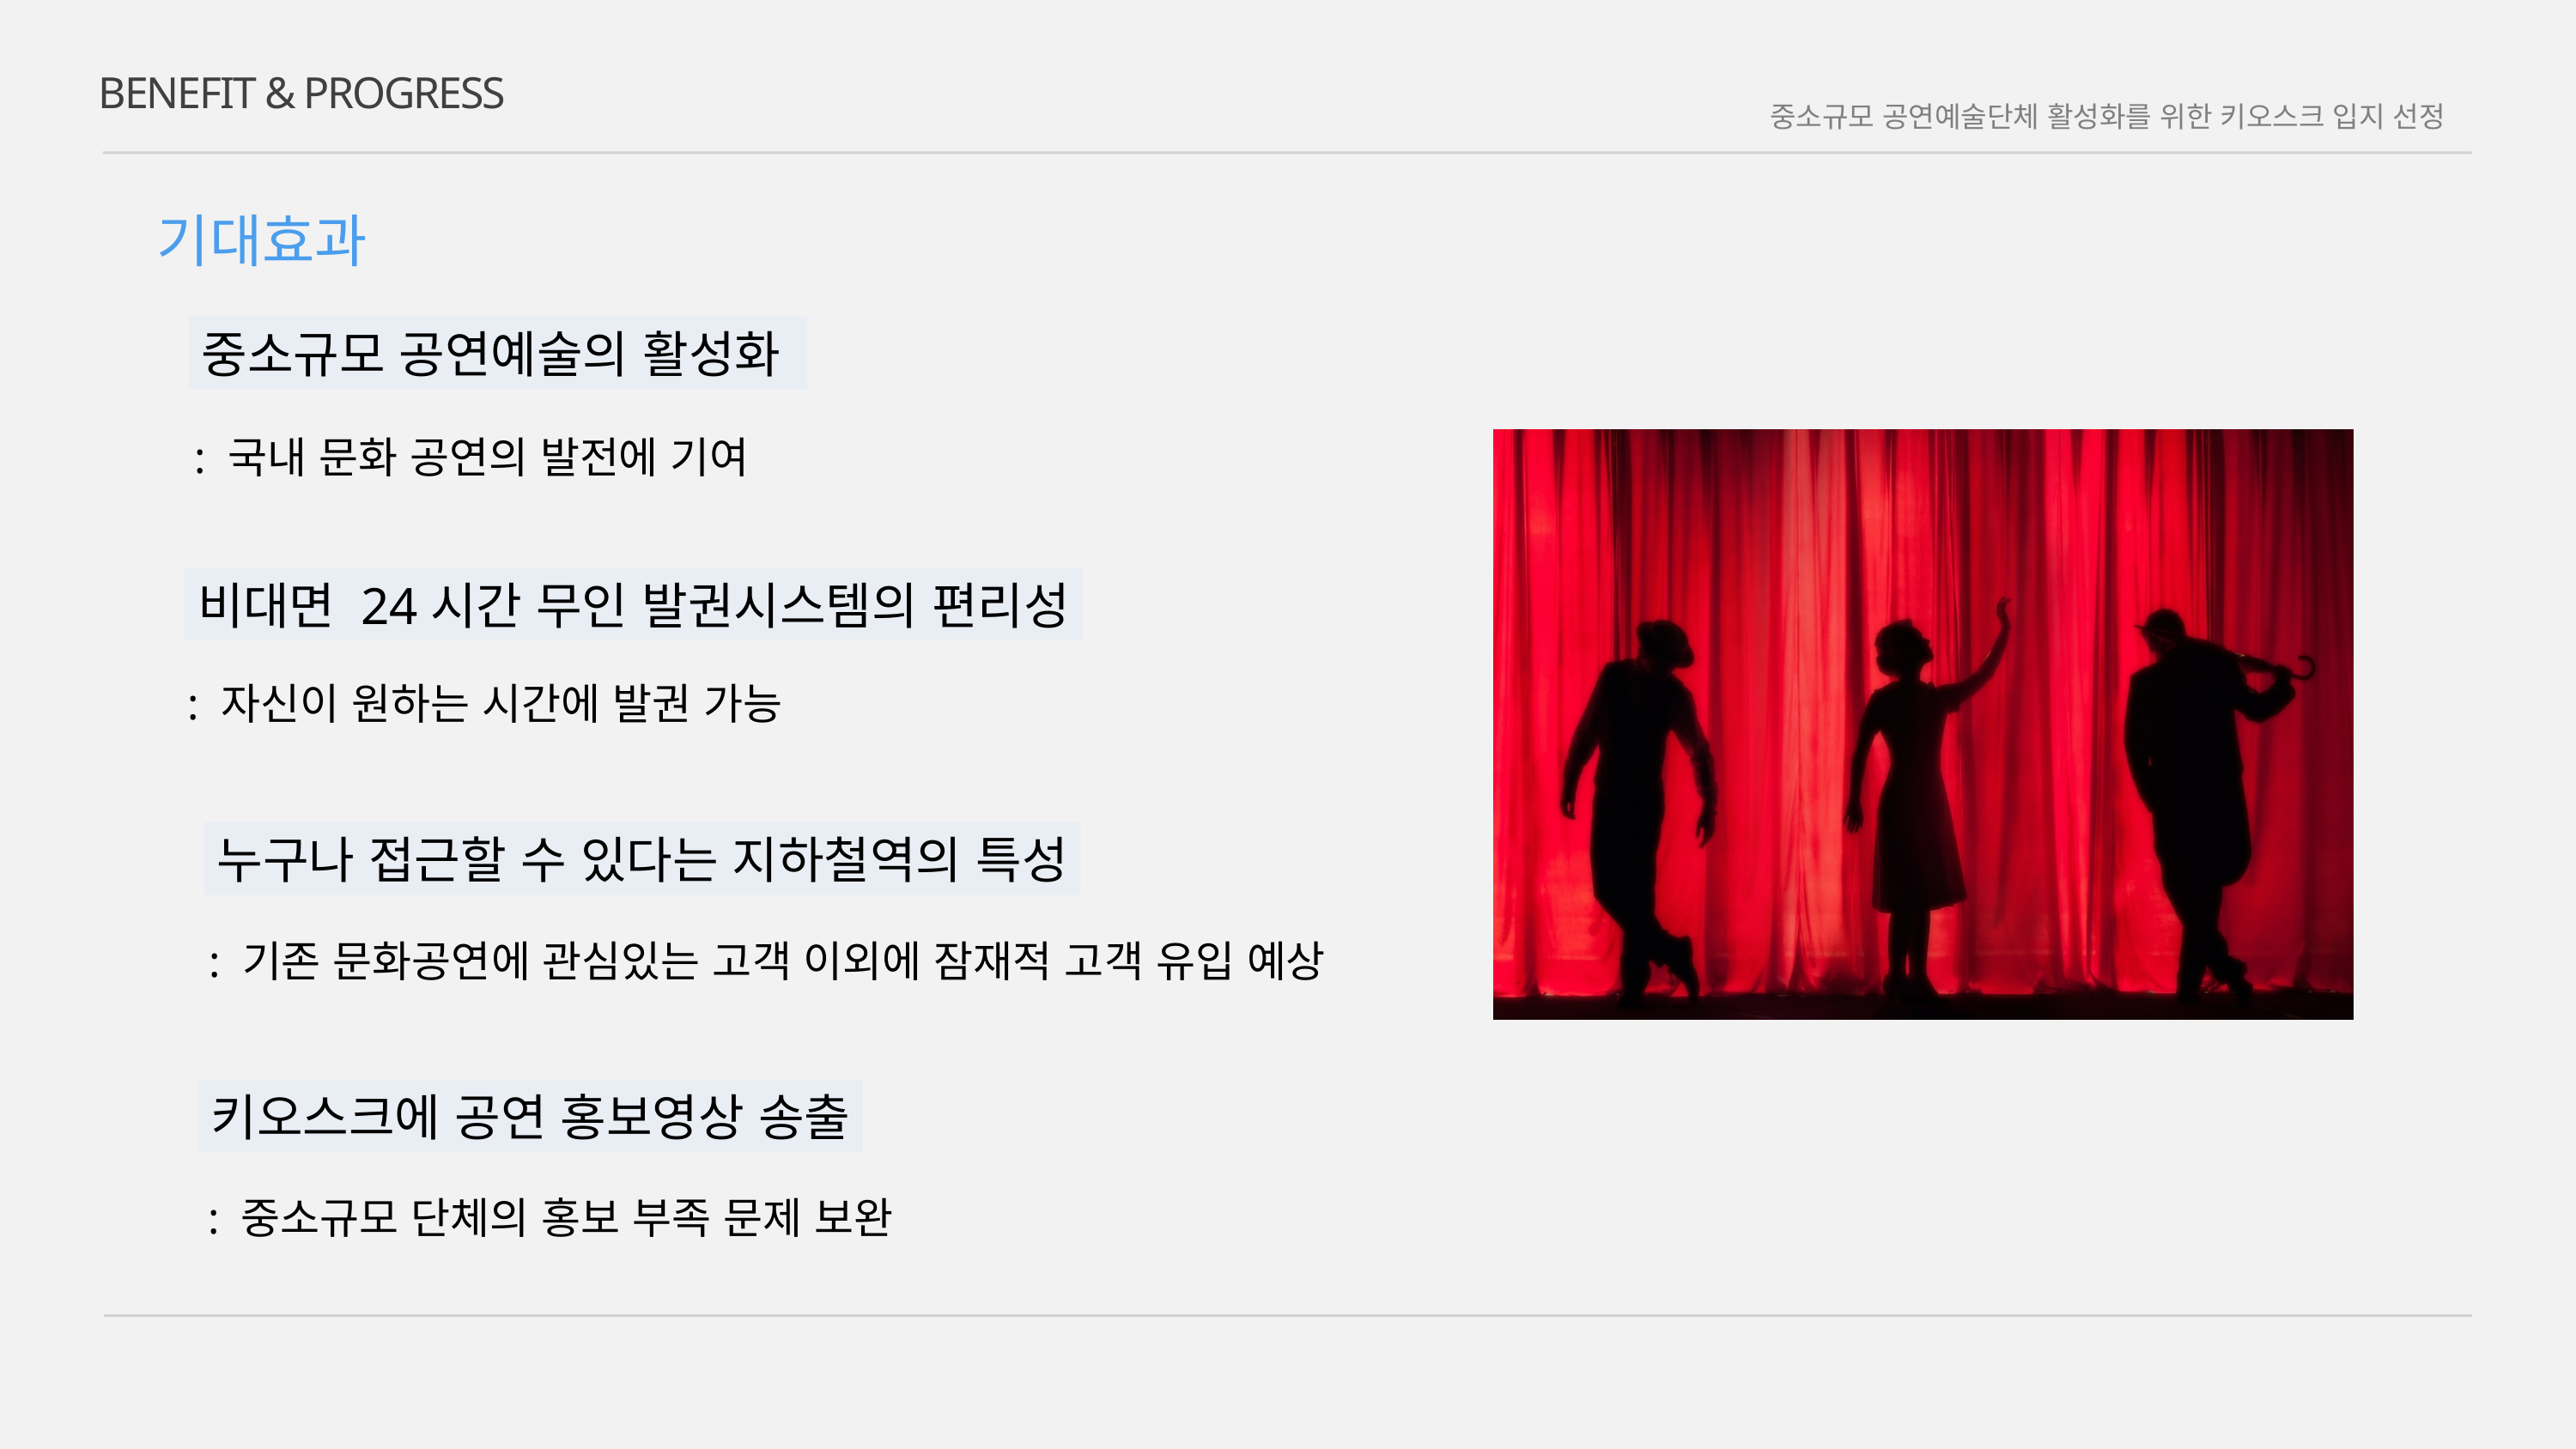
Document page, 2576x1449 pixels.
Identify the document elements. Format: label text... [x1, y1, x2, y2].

text_box : 기존 문화공연에 관심있는 고객 이외에 잠재적 고객 유입 예상 [1109, 927, 1339, 992]
text_box [102, 1313, 2474, 1319]
picture [1493, 428, 2354, 1020]
text_box 기대효과 [144, 198, 381, 280]
text_box BENEFIT & PROGRESS [85, 58, 1020, 132]
text_box [101, 149, 2474, 155]
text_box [163, 316, 1105, 1251]
text_box 중소규모 공연예술단체 활성화를 위한 키오스크 입지 선정 [1757, 93, 2459, 140]
